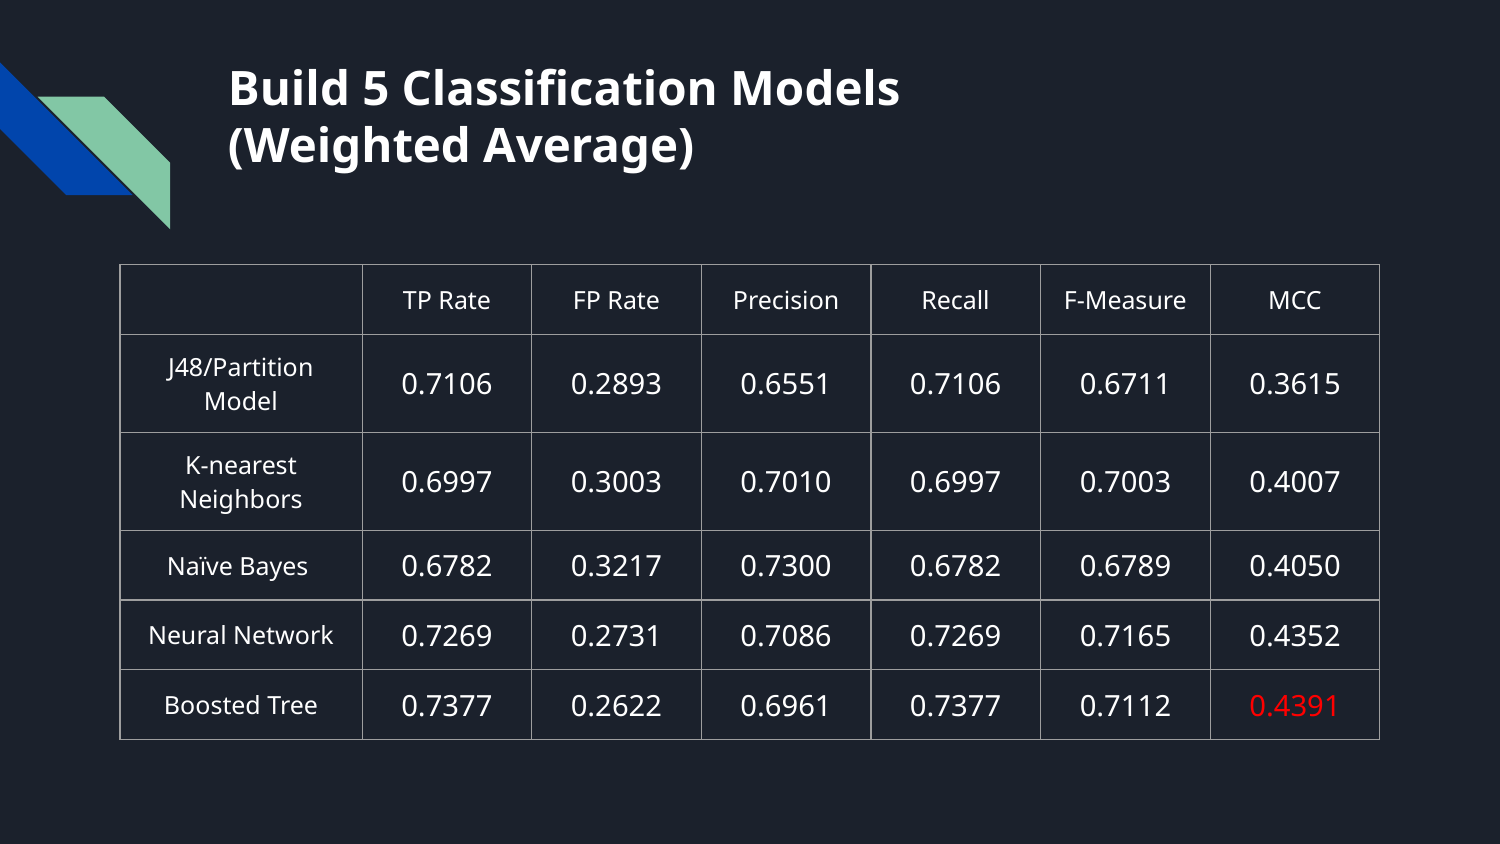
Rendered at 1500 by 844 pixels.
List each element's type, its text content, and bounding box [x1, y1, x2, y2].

table_cell 0.7269 [363, 601, 531, 669]
table_cell 0.7106 [363, 335, 531, 432]
table_cell 0.7269 [872, 601, 1040, 669]
table_cell 0.6551 [702, 335, 870, 432]
table_cell 0.3615 [1211, 335, 1379, 432]
table_cell 0.7003 [1041, 433, 1210, 530]
table_cell 0.2893 [532, 335, 701, 432]
table_header F-Measure [1041, 265, 1210, 334]
table_cell 0.4391 [1211, 670, 1379, 739]
table_header [121, 265, 362, 334]
table_cell 0.2731 [532, 601, 701, 669]
table_cell 0.4352 [1211, 601, 1379, 669]
table_cell Naïve Bayes [121, 531, 362, 599]
table_cell 0.7300 [702, 531, 870, 599]
table_cell 0.6789 [1041, 531, 1210, 599]
table_cell 0.2622 [532, 670, 701, 739]
table_cell J48/Partition Model [121, 335, 362, 432]
table_cell 0.4050 [1211, 531, 1379, 599]
table_cell 0.4007 [1211, 433, 1379, 530]
table_cell 0.3003 [532, 433, 701, 530]
table_cell 0.6782 [872, 531, 1040, 599]
table_header Recall [872, 265, 1040, 334]
table_cell 0.7106 [872, 335, 1040, 432]
table_cell Boosted Tree [121, 670, 362, 739]
table_header TP Rate [363, 265, 531, 334]
table_cell 0.6711 [1041, 335, 1210, 432]
table_cell 0.6997 [872, 433, 1040, 530]
table_cell 0.7086 [702, 601, 870, 669]
table_cell 0.7112 [1041, 670, 1210, 739]
table_cell 0.6961 [702, 670, 870, 739]
table_cell K-nearest Neighbors [121, 433, 362, 530]
table_cell 0.6997 [363, 433, 531, 530]
table_header MCC [1211, 265, 1379, 334]
table_cell 0.7010 [702, 433, 870, 530]
table_cell Neural Network [121, 601, 362, 669]
table_header FP Rate [532, 265, 701, 334]
table_cell 0.7165 [1041, 601, 1210, 669]
table_cell 0.6782 [363, 531, 531, 599]
table_header Precision [702, 265, 870, 334]
table_cell 0.3217 [532, 531, 701, 599]
table_cell 0.7377 [363, 670, 531, 739]
title Build 5 Classification Models (Weighted Average) [212, 42, 1368, 187]
table_cell 0.7377 [872, 670, 1040, 739]
